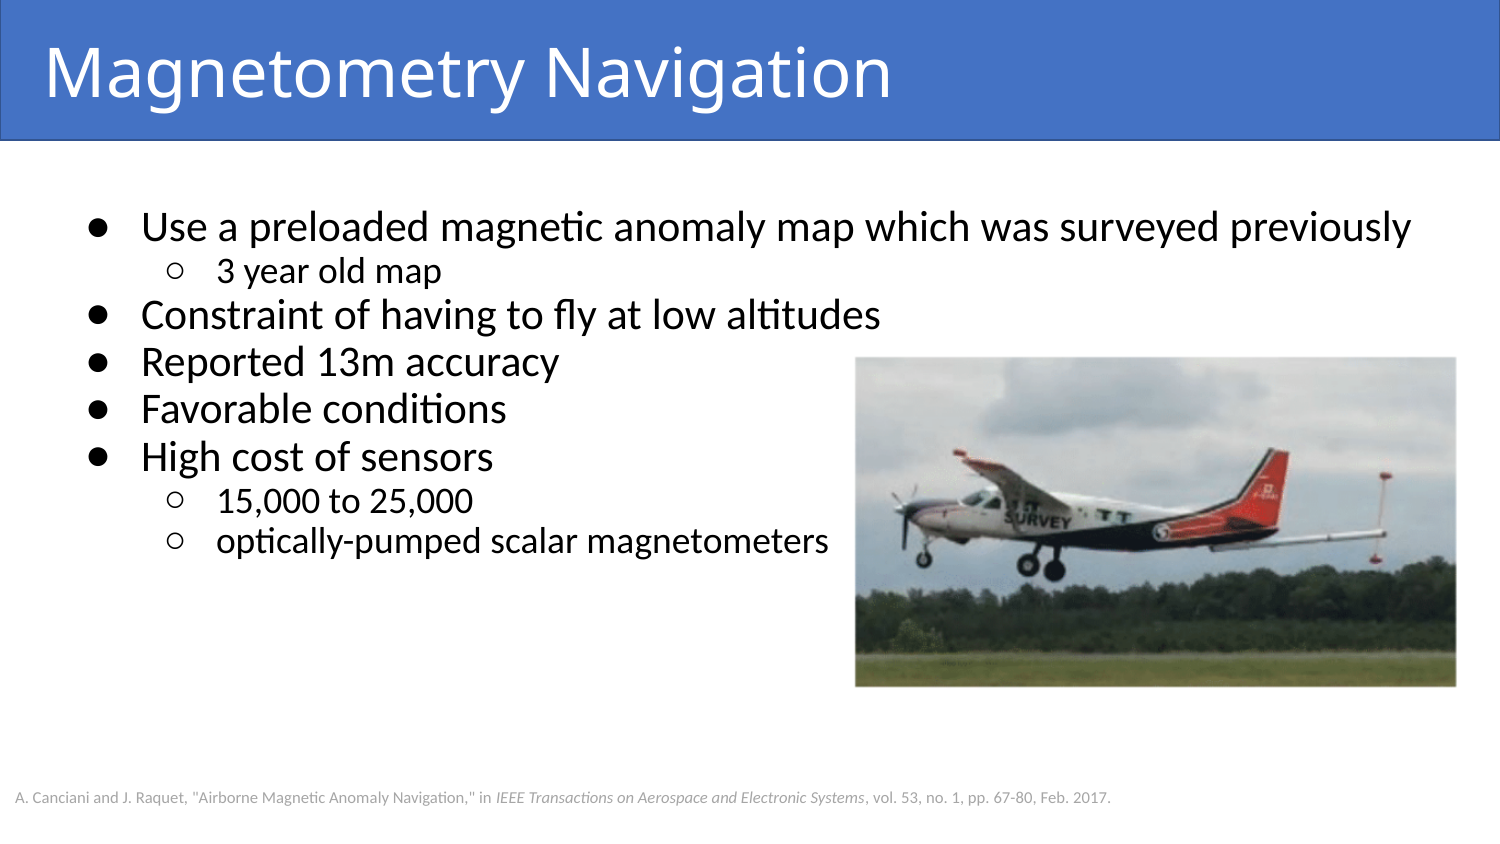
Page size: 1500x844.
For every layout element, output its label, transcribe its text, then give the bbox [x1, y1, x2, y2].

picture [851, 353, 1460, 691]
text_box [0, 0, 1500, 141]
text_box Magnetometry Navigation [28, 23, 1427, 118]
text_box A. Canciani and J. Raquet, "Airborne Magnetic Anomaly Navigation," in IEEE Transactions on Aerospace and Electronic Systems, vol. 53, no. 1, pp. 67-80, Feb. 2017. [0, 749, 1500, 844]
list Use a preloaded magnetic anomaly map which was surveyed previously 3 year old map Constraint of having to fly at low altitudes Reported 13m accuracy Favorable conditions High cost of sensors 15,000 to 25,000 optically-pumped scalar magnetometers [51, 189, 1449, 749]
